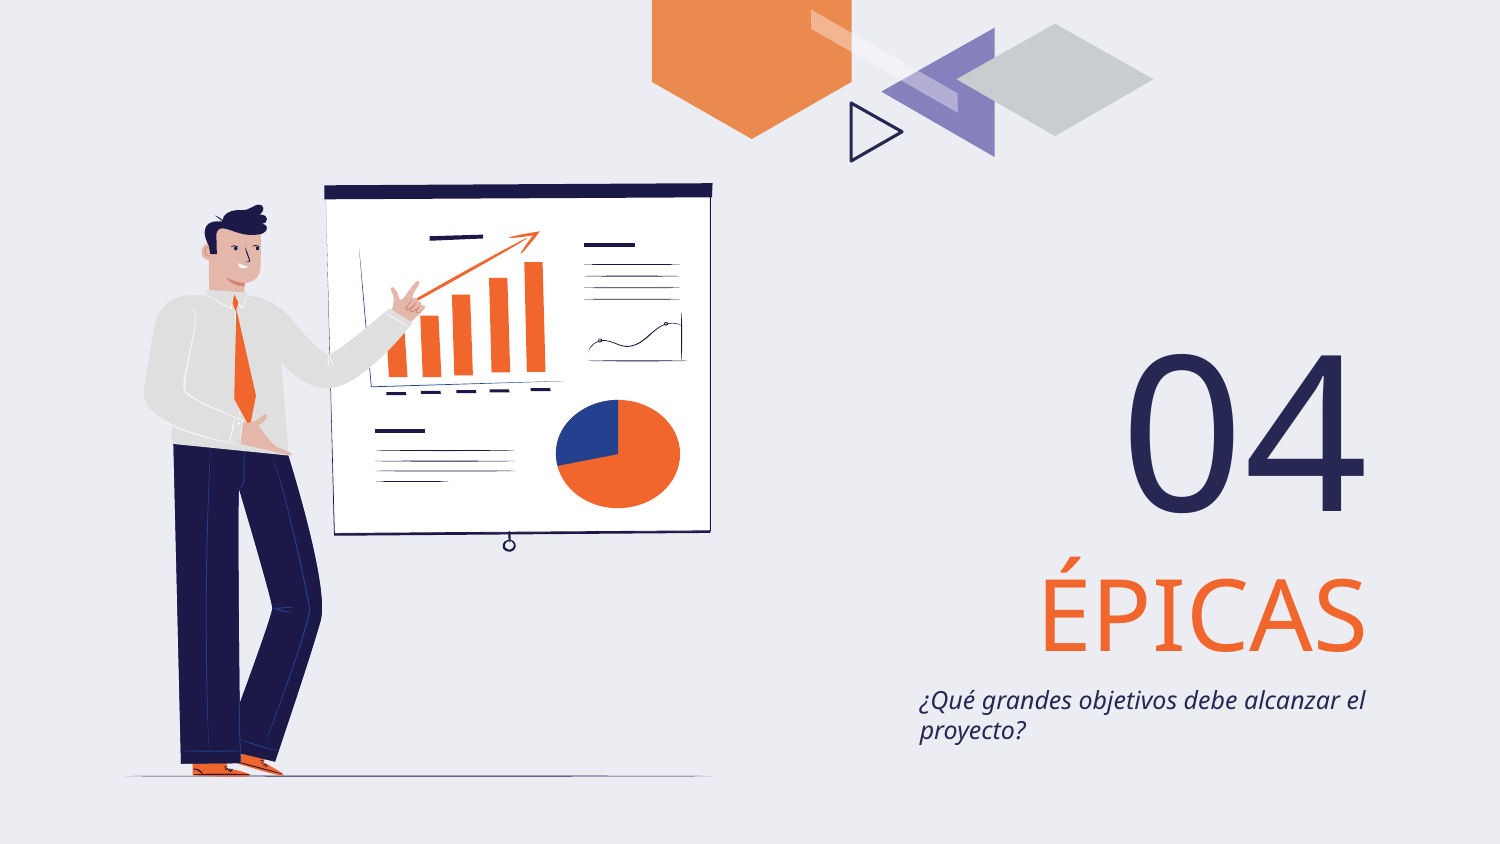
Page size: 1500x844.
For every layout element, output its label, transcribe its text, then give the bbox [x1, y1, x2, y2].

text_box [125, 182, 713, 777]
title ÉPICAS [870, 479, 1384, 686]
title 04 [1103, 241, 1384, 467]
subtitle ¿Qué grandes objetivos debe alcanzar el proyecto? [904, 669, 1492, 800]
